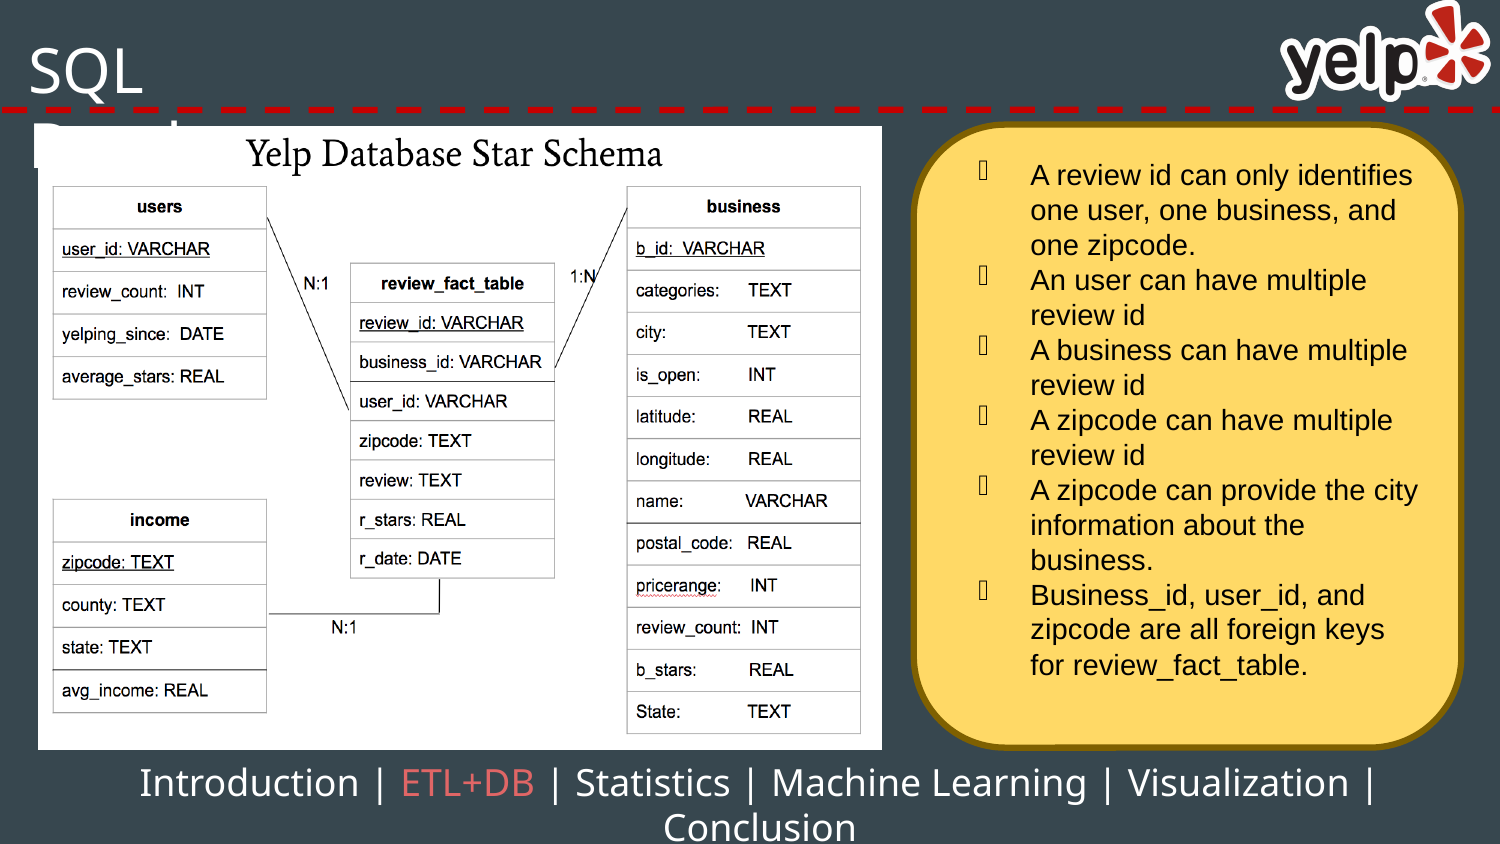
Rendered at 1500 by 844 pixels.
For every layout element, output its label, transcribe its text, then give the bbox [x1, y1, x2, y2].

title SQL Database [13, 16, 435, 111]
text_box A review id can only identifies one user, one business, and one zipcode. An user can have multiple review id A business can have multiple review id A zipcode can have multiple review id A zipcode can provide the city information about the business. Business_id, user_id, and zipcode are all foreign keys for review_fact_table. [913, 124, 1462, 748]
text_box Introduction | ETL+DB | Statistics | Machine Learning | Visualization | Conclusion [38, 765, 1483, 844]
picture [37, 125, 882, 750]
picture [1280, 0, 1491, 102]
